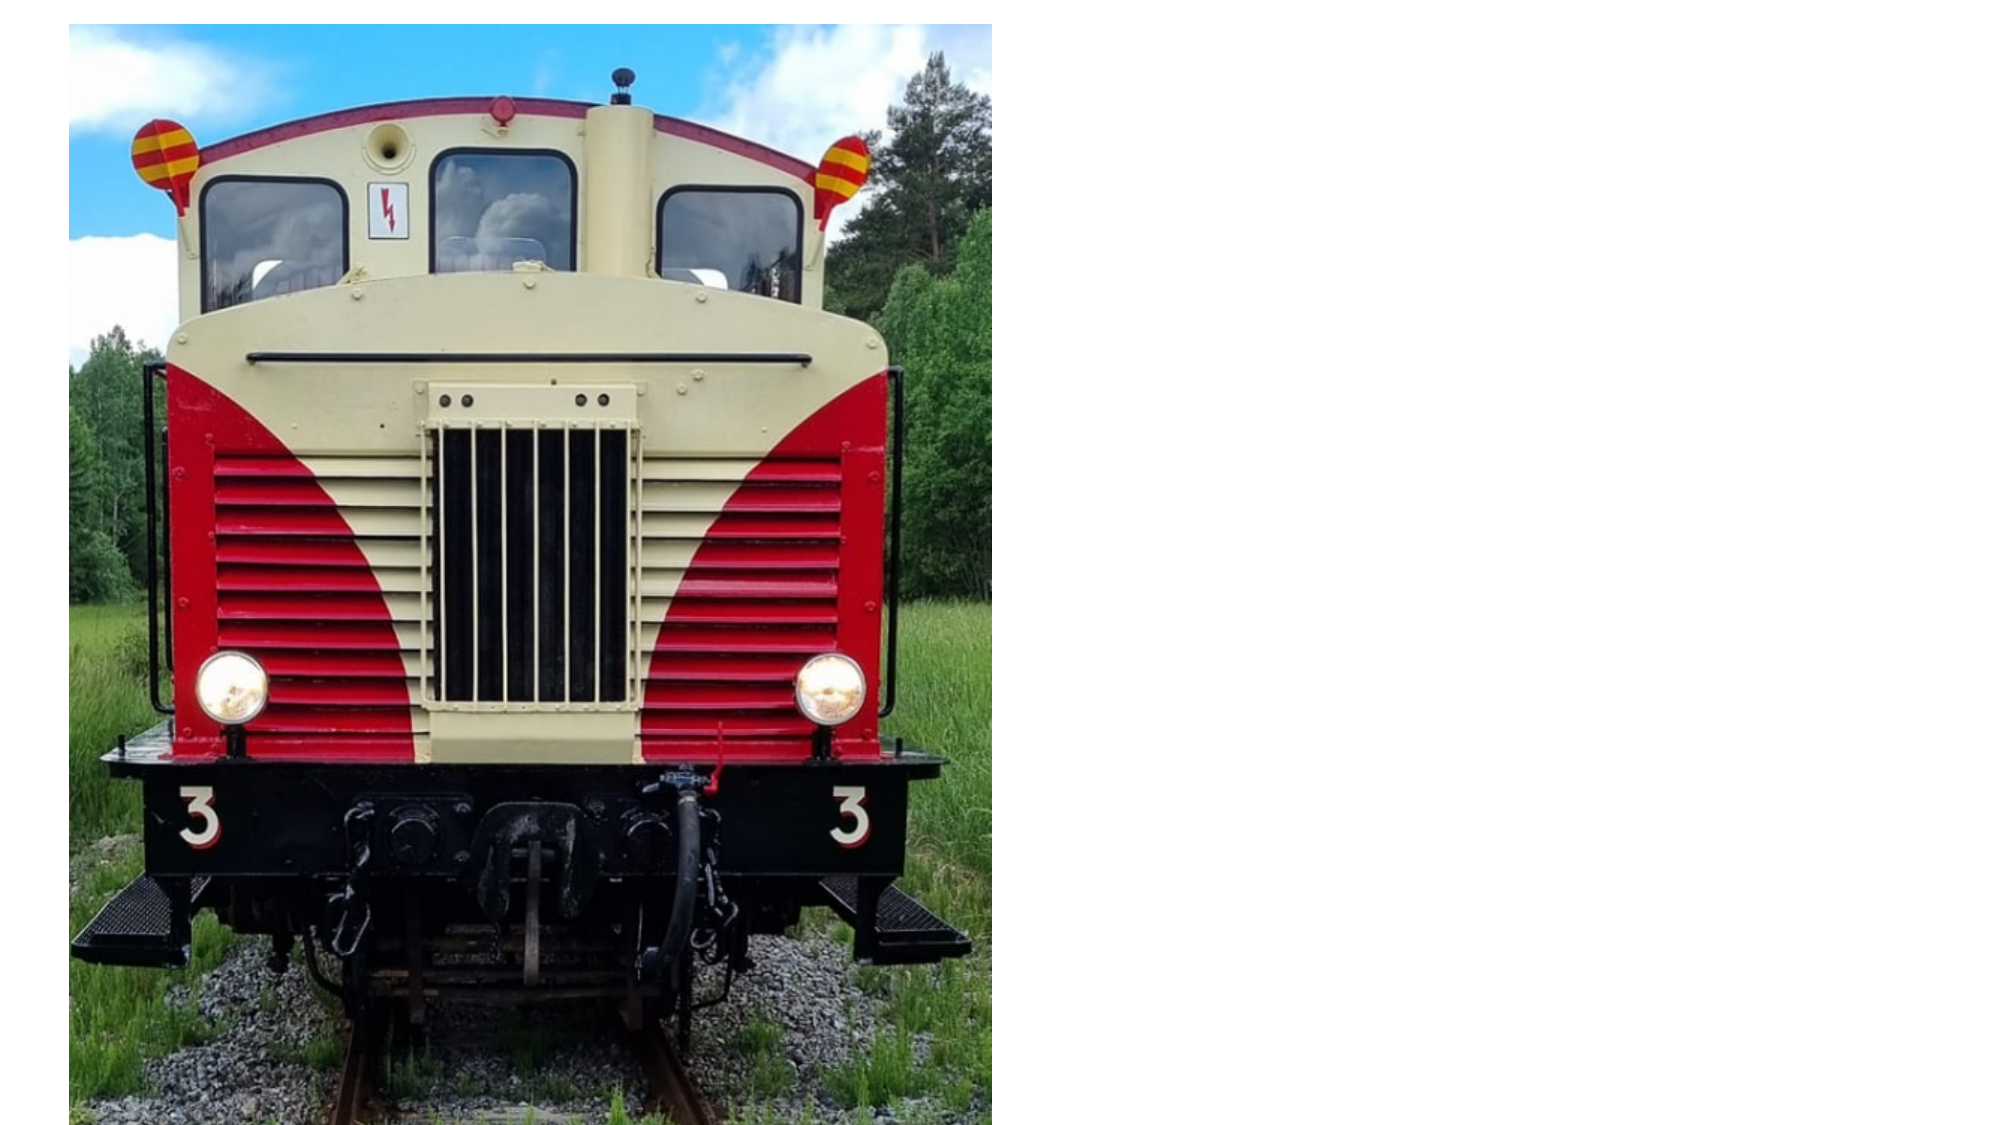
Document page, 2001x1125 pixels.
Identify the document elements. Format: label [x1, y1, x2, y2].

picture [69, 24, 992, 1125]
